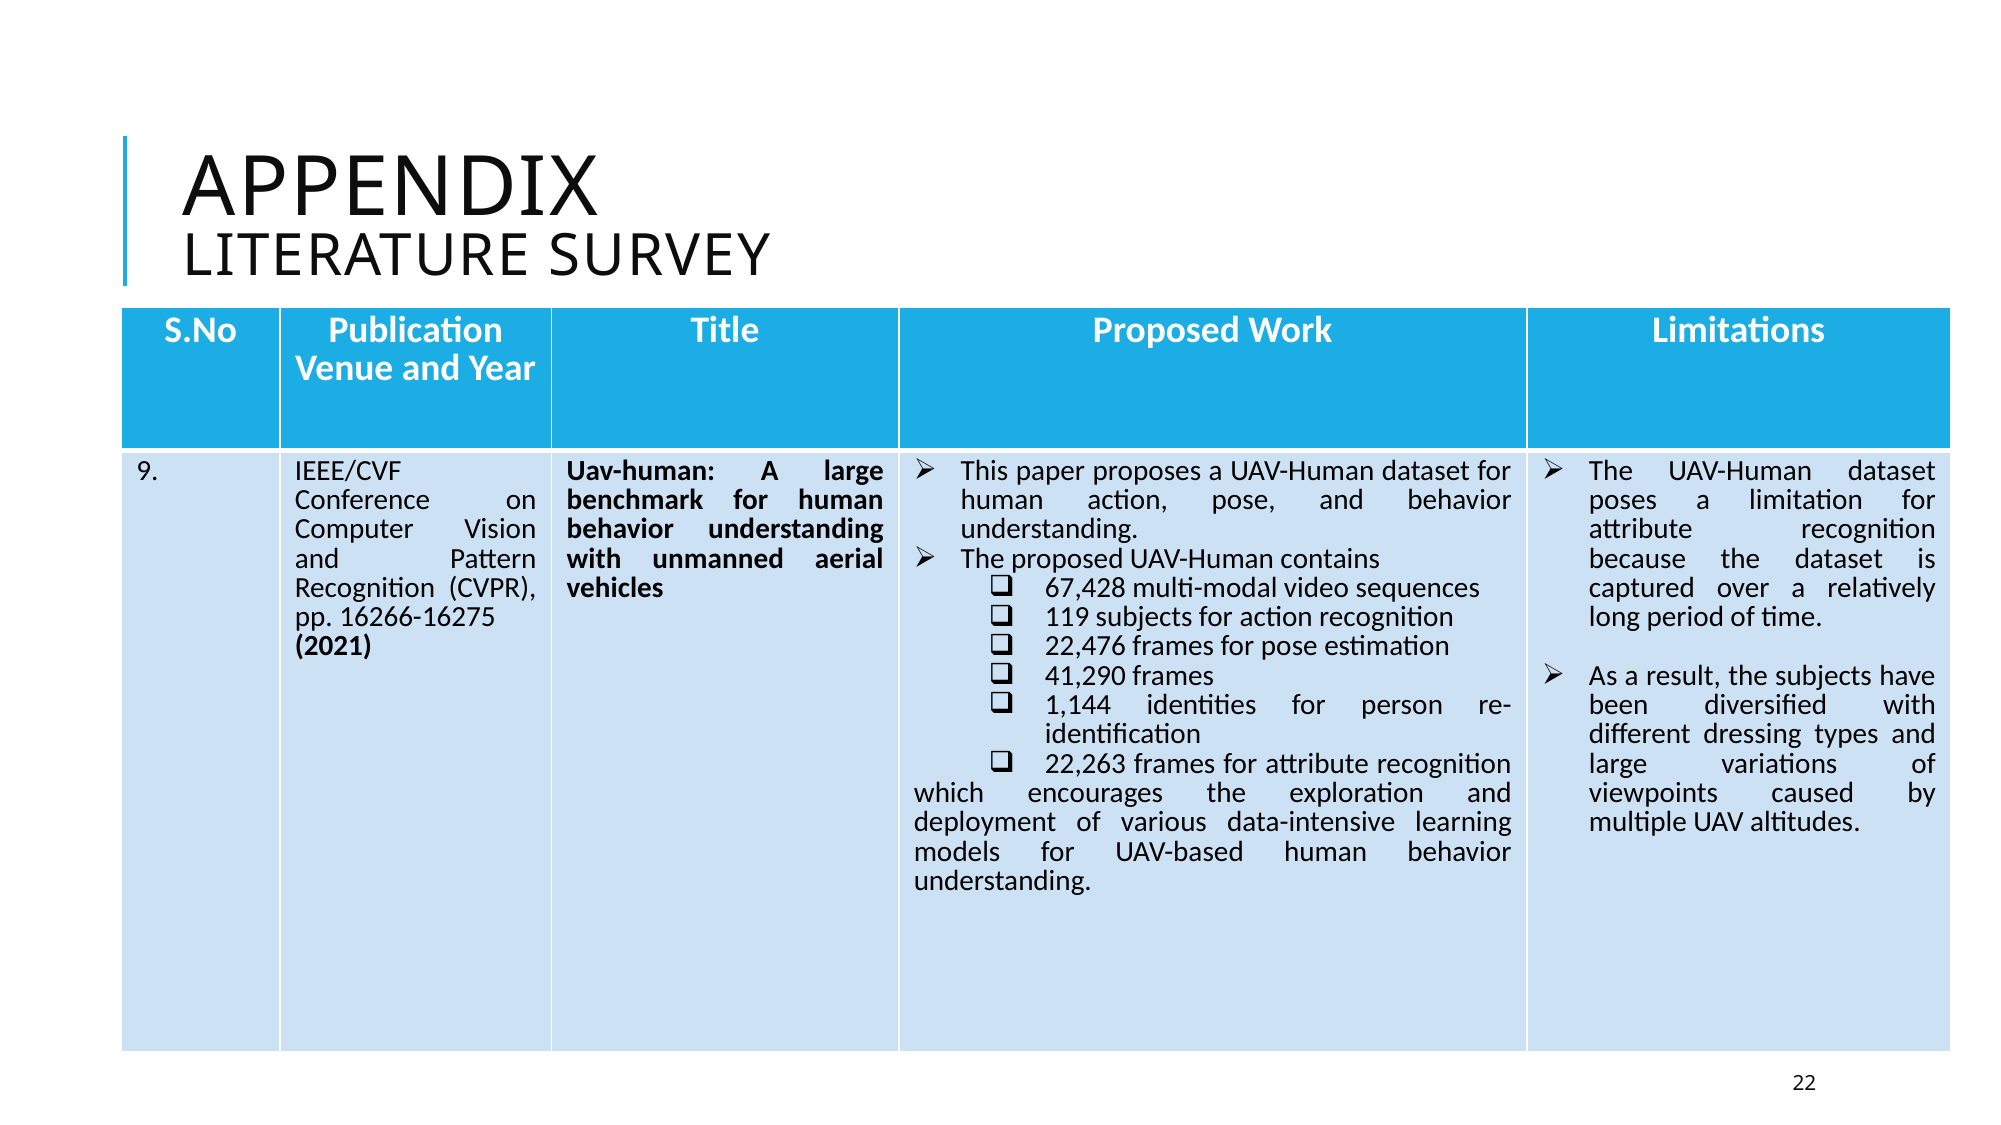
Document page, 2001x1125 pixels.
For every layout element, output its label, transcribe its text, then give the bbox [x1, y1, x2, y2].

slide_number 22 [1777, 1061, 1938, 1107]
table_header Proposed Work [900, 308, 1526, 448]
table_header Limitations [1528, 308, 1950, 448]
table_header Publication Venue and Year [281, 308, 551, 448]
table_header S.No [122, 308, 279, 448]
table_cell IEEE/CVF Conference on Computer Vision and Pattern Recognition (CVPR), pp. 16266-16275 (2021) [281, 453, 551, 1051]
table_header Title [552, 308, 898, 448]
table_cell This paper proposes a UAV-Human dataset for human action, pose, and behavior understanding. The proposed UAV-Human contains 67,428 multi-modal video sequences 119 subjects for action recognition 22,476 frames for pose estimation 41,290 frames 1,144 identities for person re-identification 22,263 frames for attribute recognition which encourages the exploration and deployment of various data-intensive learning models for UAV-based human behavior understanding. [900, 453, 1526, 1051]
table_cell The UAV-Human dataset poses a limitation for attribute recognition because the dataset is captured over a relatively long period of time. As a result, the subjects have been diversified with different dressing types and large variations of viewpoints caused by multiple UAV altitudes. [1528, 453, 1950, 1051]
table_cell 9. [122, 453, 279, 1051]
table_cell Uav-human: A large benchmark for human behavior understanding with unmanned aerial vehicles [552, 453, 898, 1051]
title Appendix LITERATURE SURVEY [168, 96, 1763, 306]
